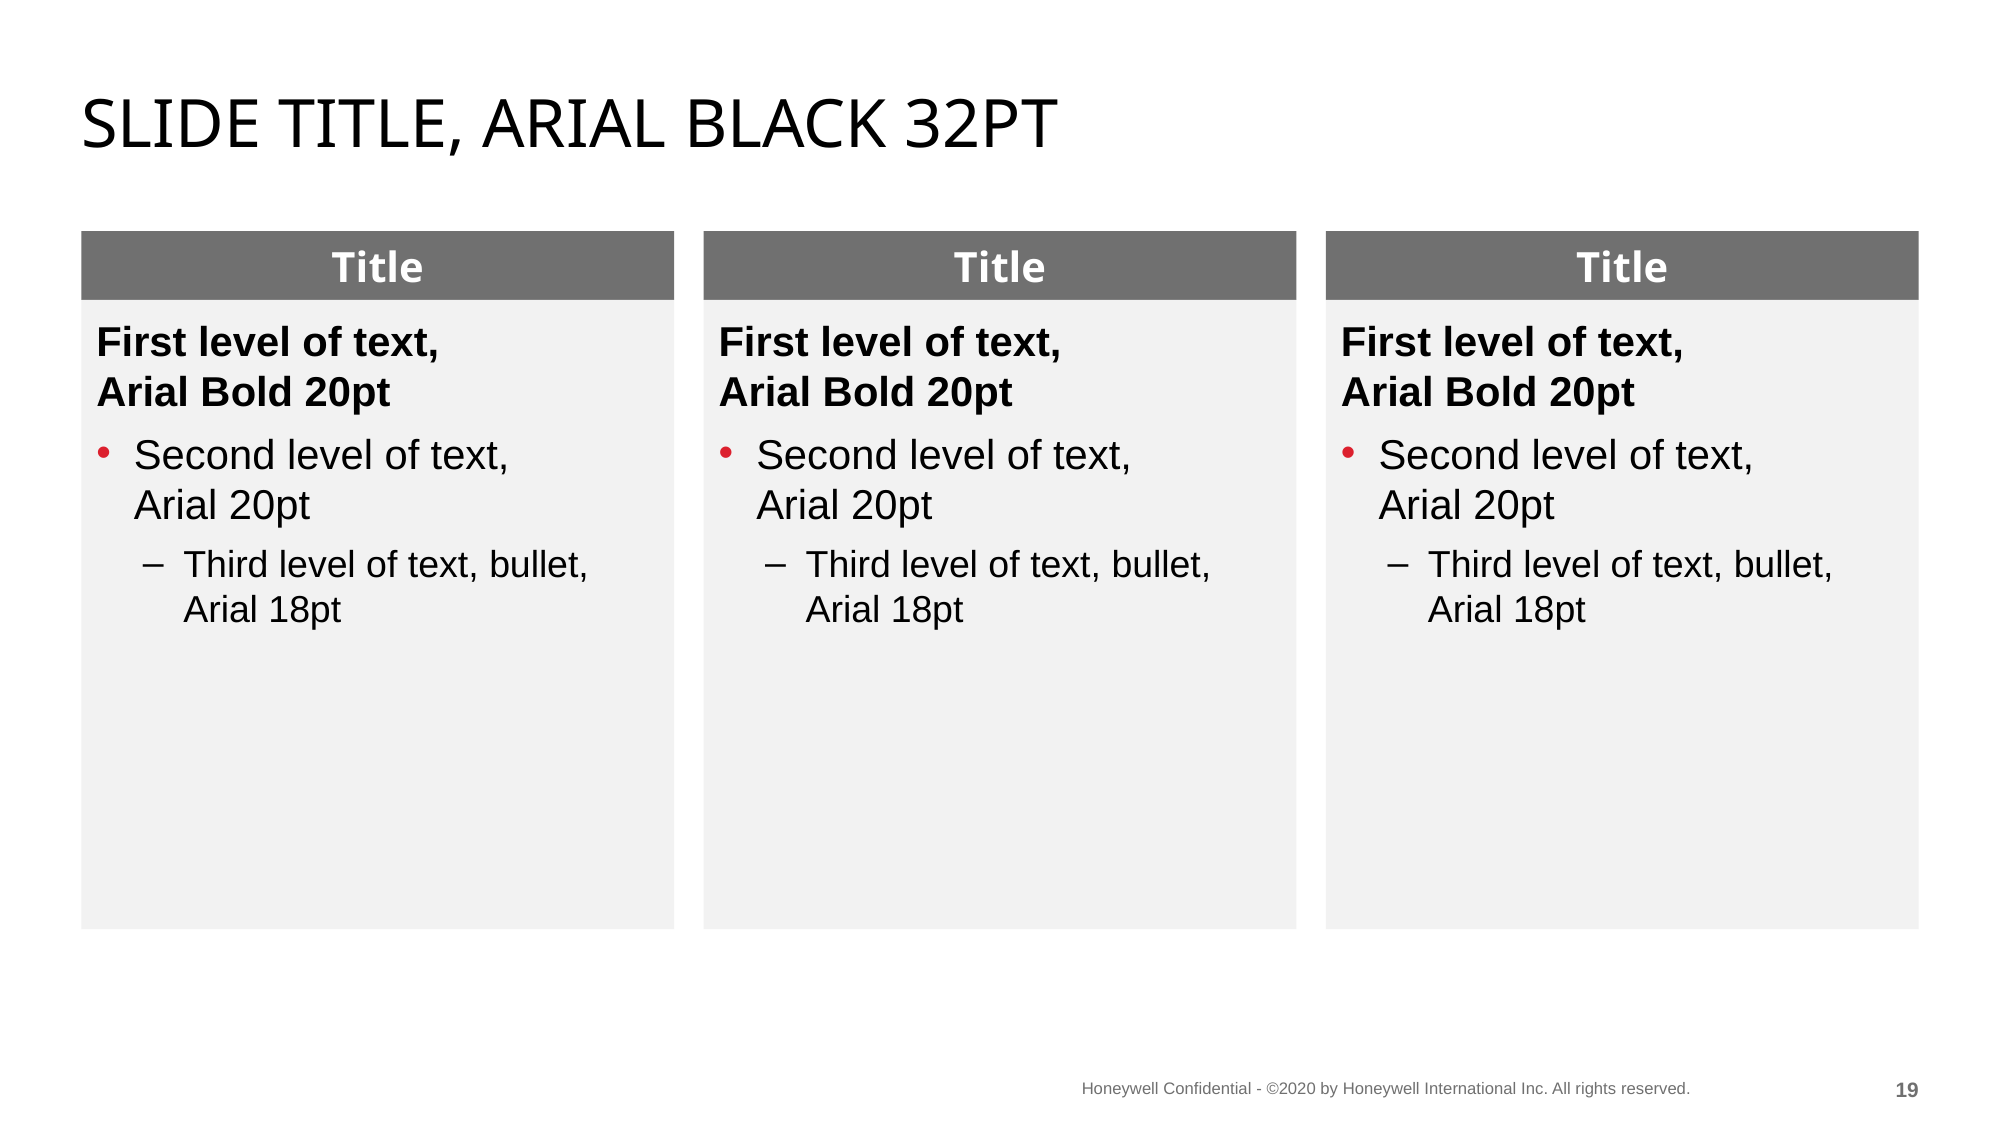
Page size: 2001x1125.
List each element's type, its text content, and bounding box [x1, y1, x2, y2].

text_box First level of text, Arial Bold 20pt Second level of text, Arial 20pt Third level of text, bullet, Arial 18pt [703, 299, 1297, 930]
text_box First level of text, Arial Bold 20pt Second level of text, Arial 20pt Third level of text, bullet, Arial 18pt [1325, 299, 1920, 930]
text_box First level of text, Arial Bold 20pt Second level of text, Arial 20pt Third level of text, bullet, Arial 18pt [80, 299, 675, 930]
text_box Title [1325, 230, 1920, 299]
slide_number 18 [1837, 1062, 1919, 1102]
title Slide Title, Arial Black 32pt [81, 81, 1919, 150]
text_box Title [703, 230, 1297, 299]
text_box Title [80, 230, 675, 299]
